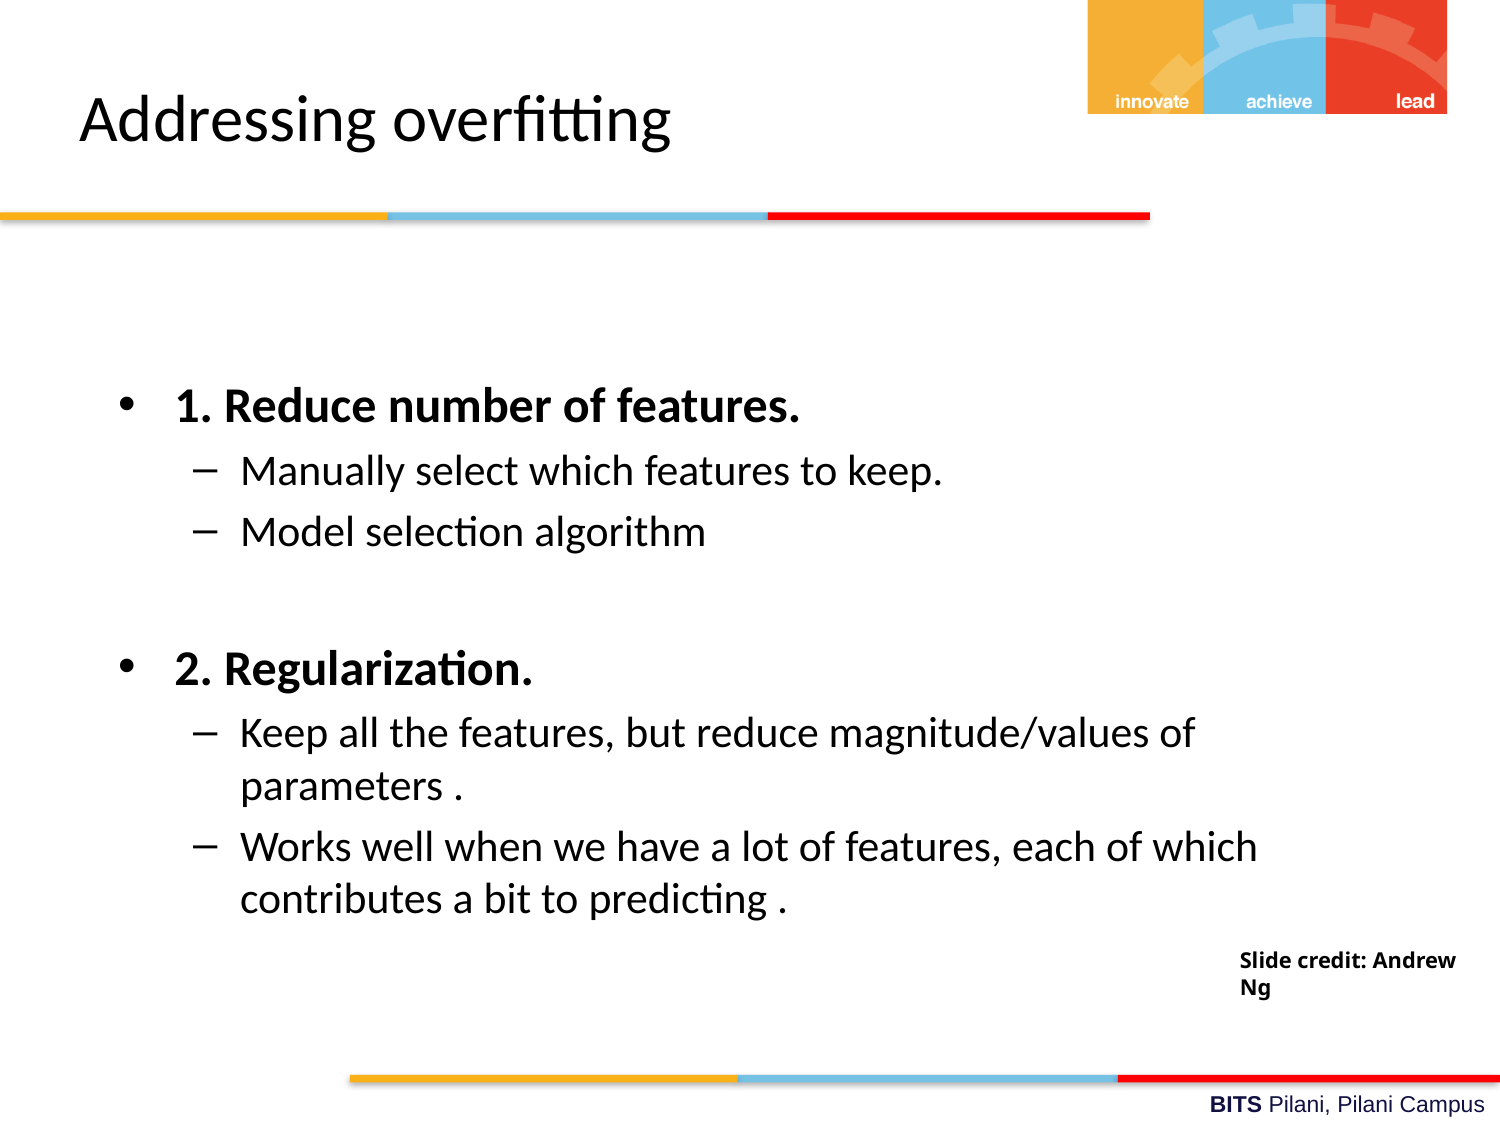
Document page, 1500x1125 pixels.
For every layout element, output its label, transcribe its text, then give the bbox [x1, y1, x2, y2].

footer Slide credit: Andrew Ng [1224, 939, 1500, 985]
title Addressing overfitting [64, 45, 1069, 185]
picture [1087, 0, 1448, 114]
